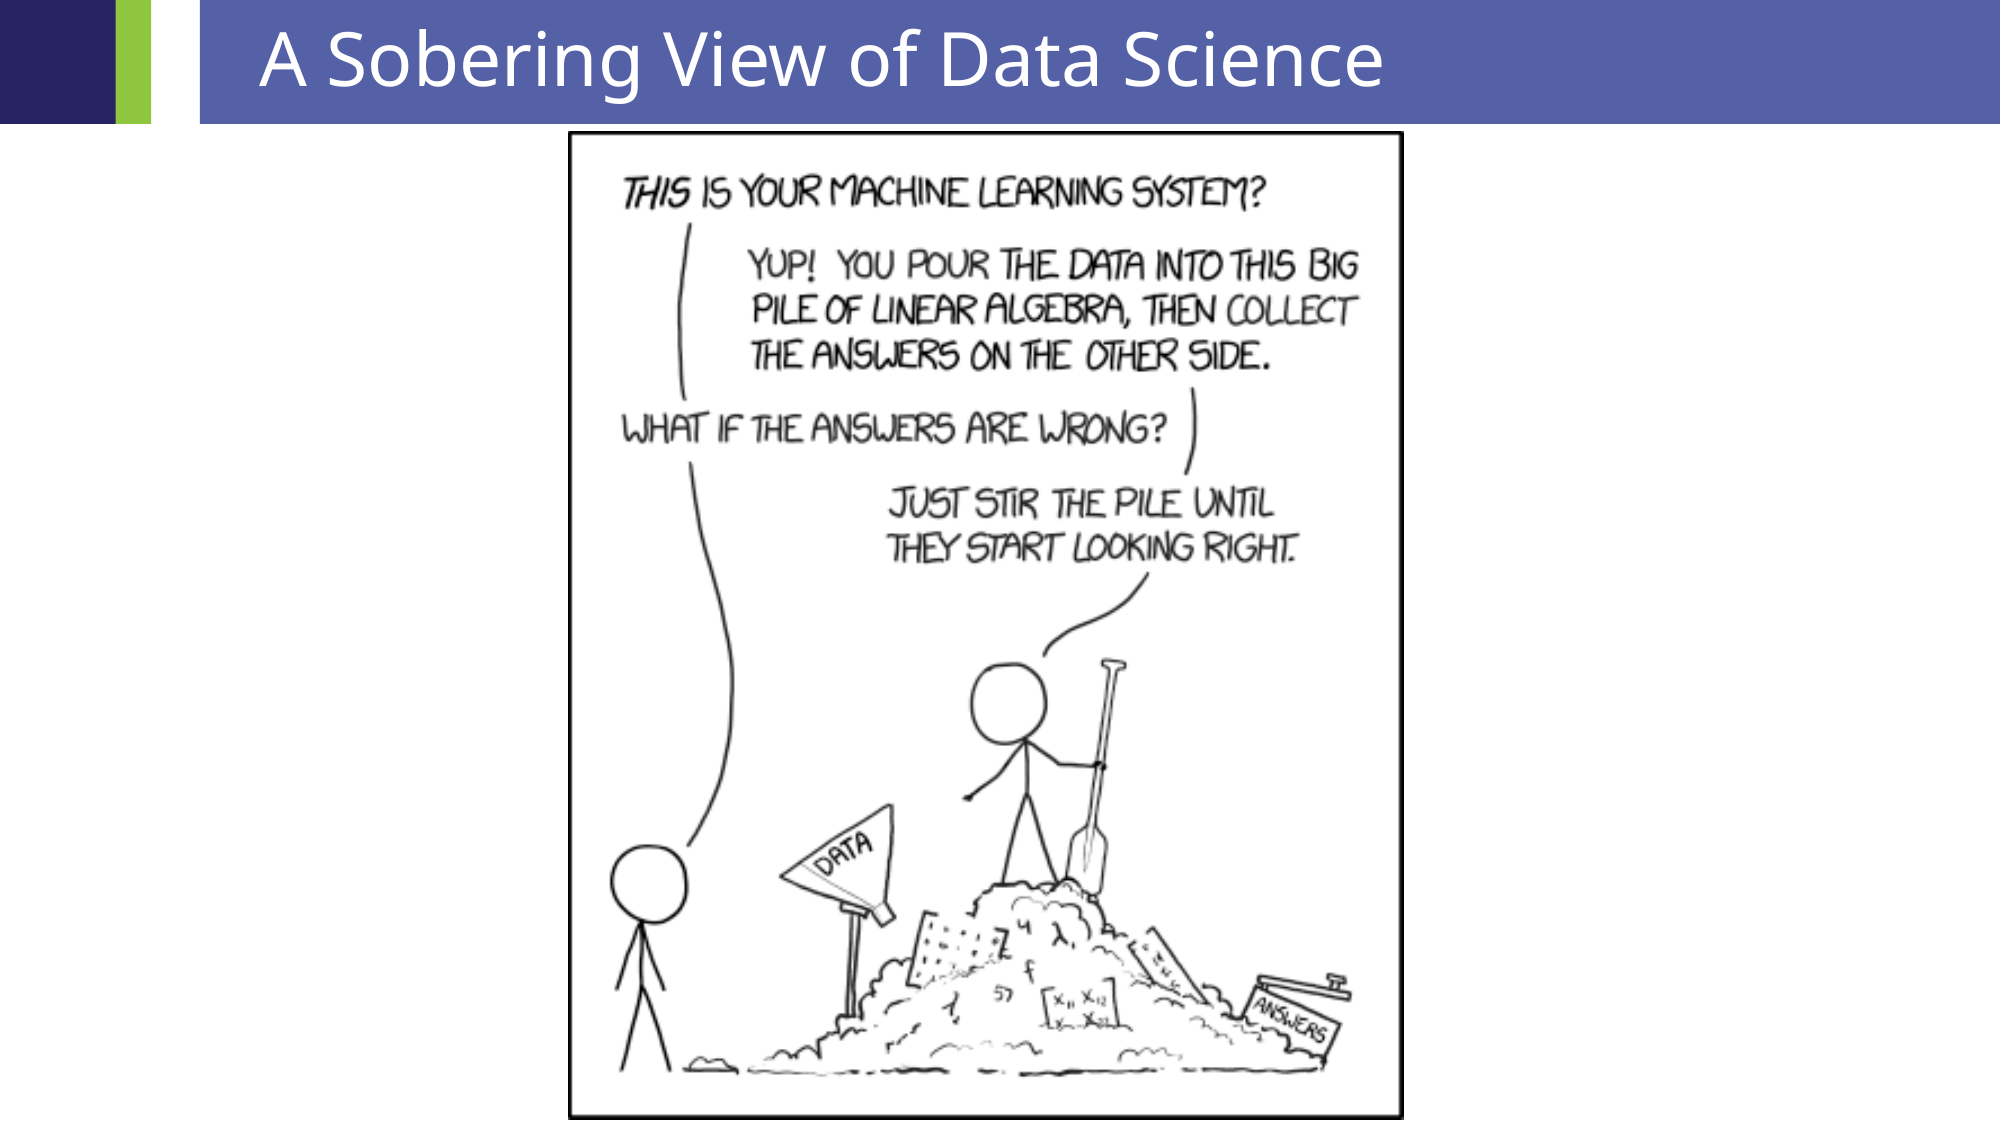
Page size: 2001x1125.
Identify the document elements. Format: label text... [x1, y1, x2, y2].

title A Sobering View of Data Science [200, 0, 2000, 124]
picture [567, 131, 1404, 1121]
